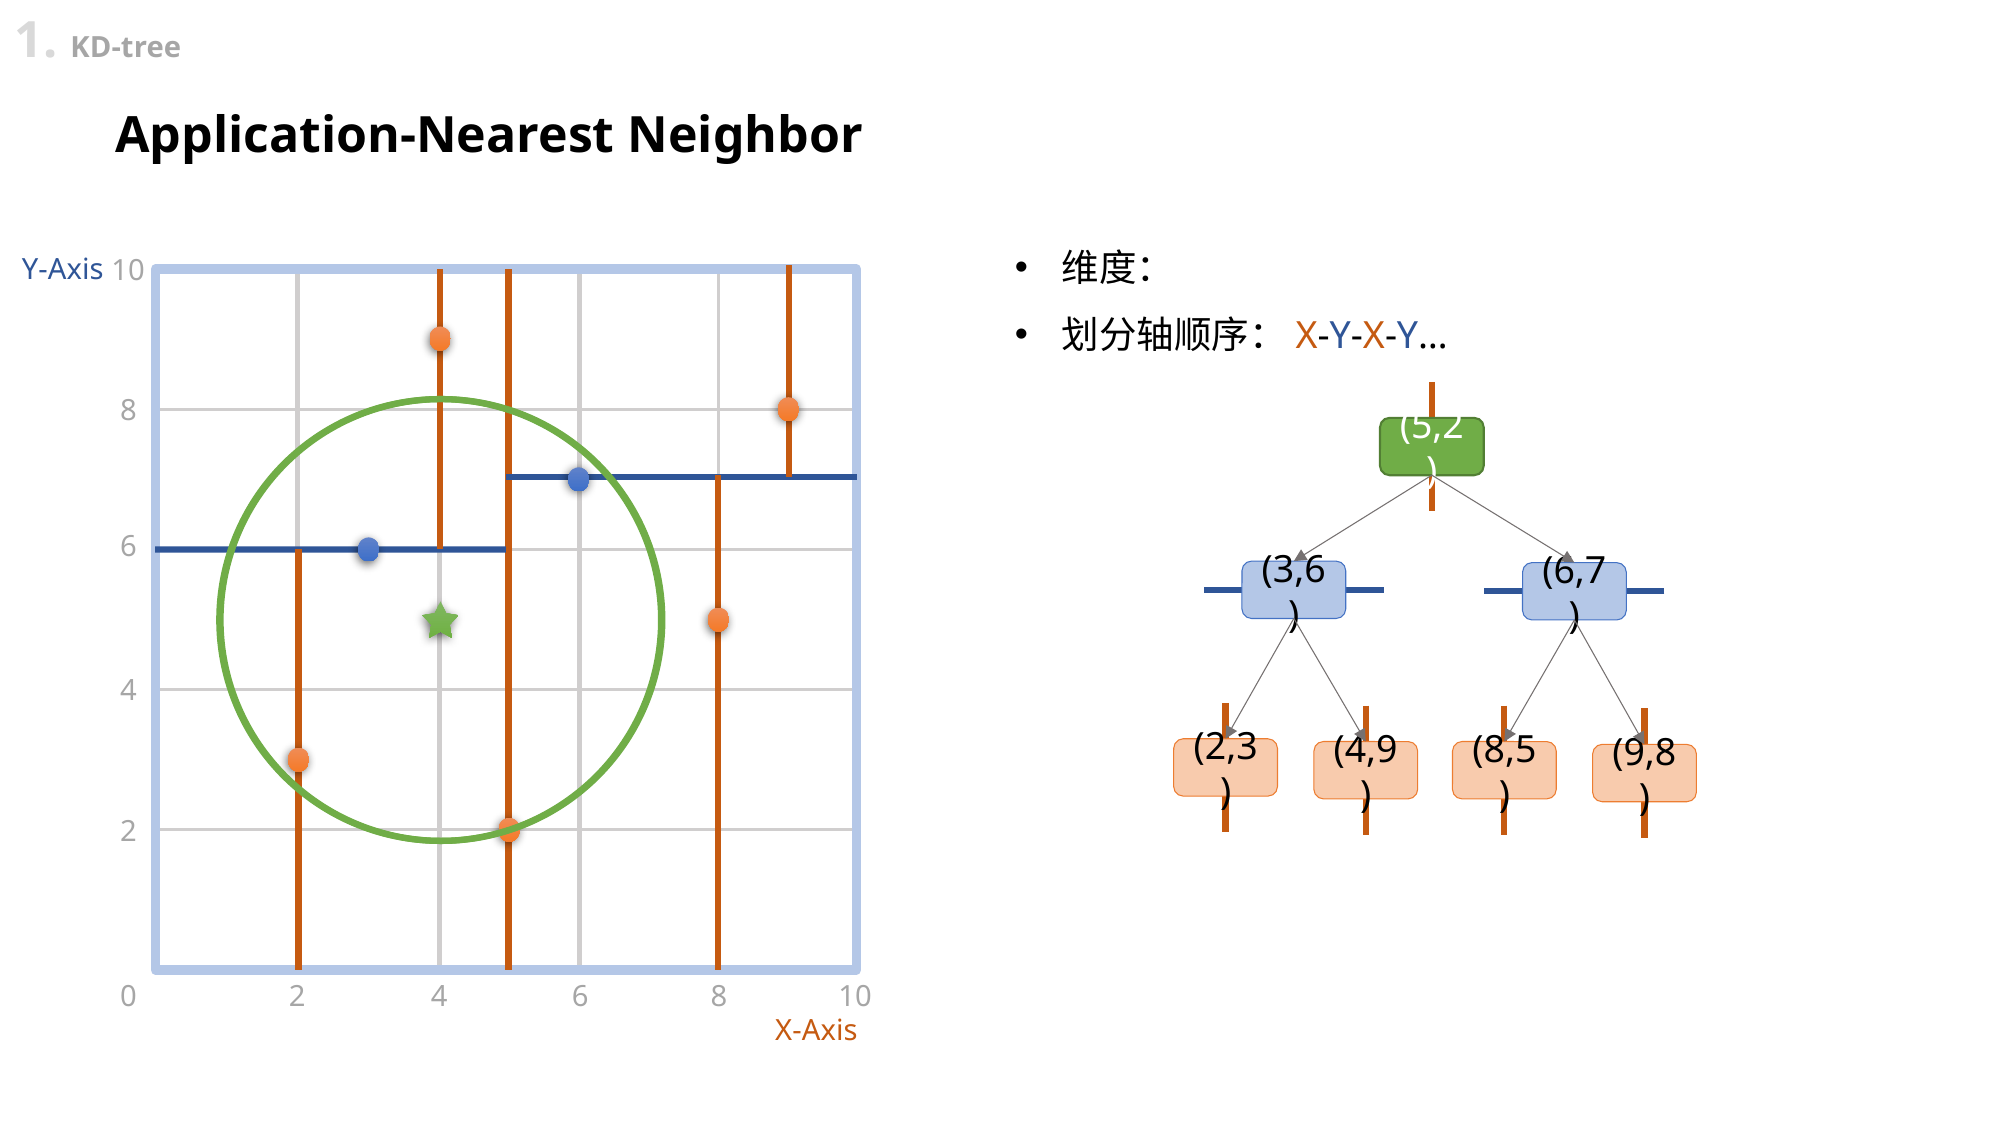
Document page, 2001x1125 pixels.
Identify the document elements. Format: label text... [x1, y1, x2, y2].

text_box X-Axis [760, 1004, 957, 1055]
text_box (2,3) [1173, 738, 1225, 797]
text_box (8,5) [1451, 740, 1504, 800]
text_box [509, 269, 788, 476]
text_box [719, 269, 859, 971]
text_box (9,8) [1645, 743, 1697, 803]
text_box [1574, 619, 1645, 745]
text_box (3,6) [1241, 560, 1347, 589]
text_box (5,2) [1378, 416, 1431, 475]
text_box 8 [101, 384, 155, 434]
text_box (4,9) [1313, 742, 1365, 800]
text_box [1293, 475, 1431, 562]
text_box (6,7) [1521, 562, 1627, 591]
text_box Y-Axis [7, 243, 204, 294]
text_box 8 [692, 971, 746, 1020]
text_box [299, 269, 508, 971]
text_box (5,2) [1432, 416, 1485, 475]
text_box (4,9) [1366, 740, 1419, 800]
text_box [1504, 619, 1574, 742]
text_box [1431, 475, 1575, 563]
text_box 10 [821, 969, 889, 1004]
text_box 6 [101, 520, 155, 570]
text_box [155, 269, 440, 549]
text_box 4 [101, 664, 155, 715]
text_box 2 [101, 804, 155, 855]
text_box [509, 477, 718, 971]
text_box 0 [101, 969, 156, 1020]
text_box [155, 550, 298, 971]
text_box 1. KD-tree [0, 0, 1799, 75]
text_box (8,5) [1505, 742, 1557, 800]
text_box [1225, 618, 1293, 739]
text_box (6,7) [1521, 592, 1627, 619]
text_box (9,8) [1592, 745, 1644, 803]
text_box (3,6) [1241, 590, 1347, 618]
text_box 2 [270, 971, 324, 1020]
text_box Application-Nearest Neighbor [100, 95, 1900, 171]
text_box 6 [553, 971, 607, 1020]
text_box (2,3) [1226, 739, 1279, 797]
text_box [1293, 618, 1366, 742]
text_box 4 [412, 971, 466, 1020]
